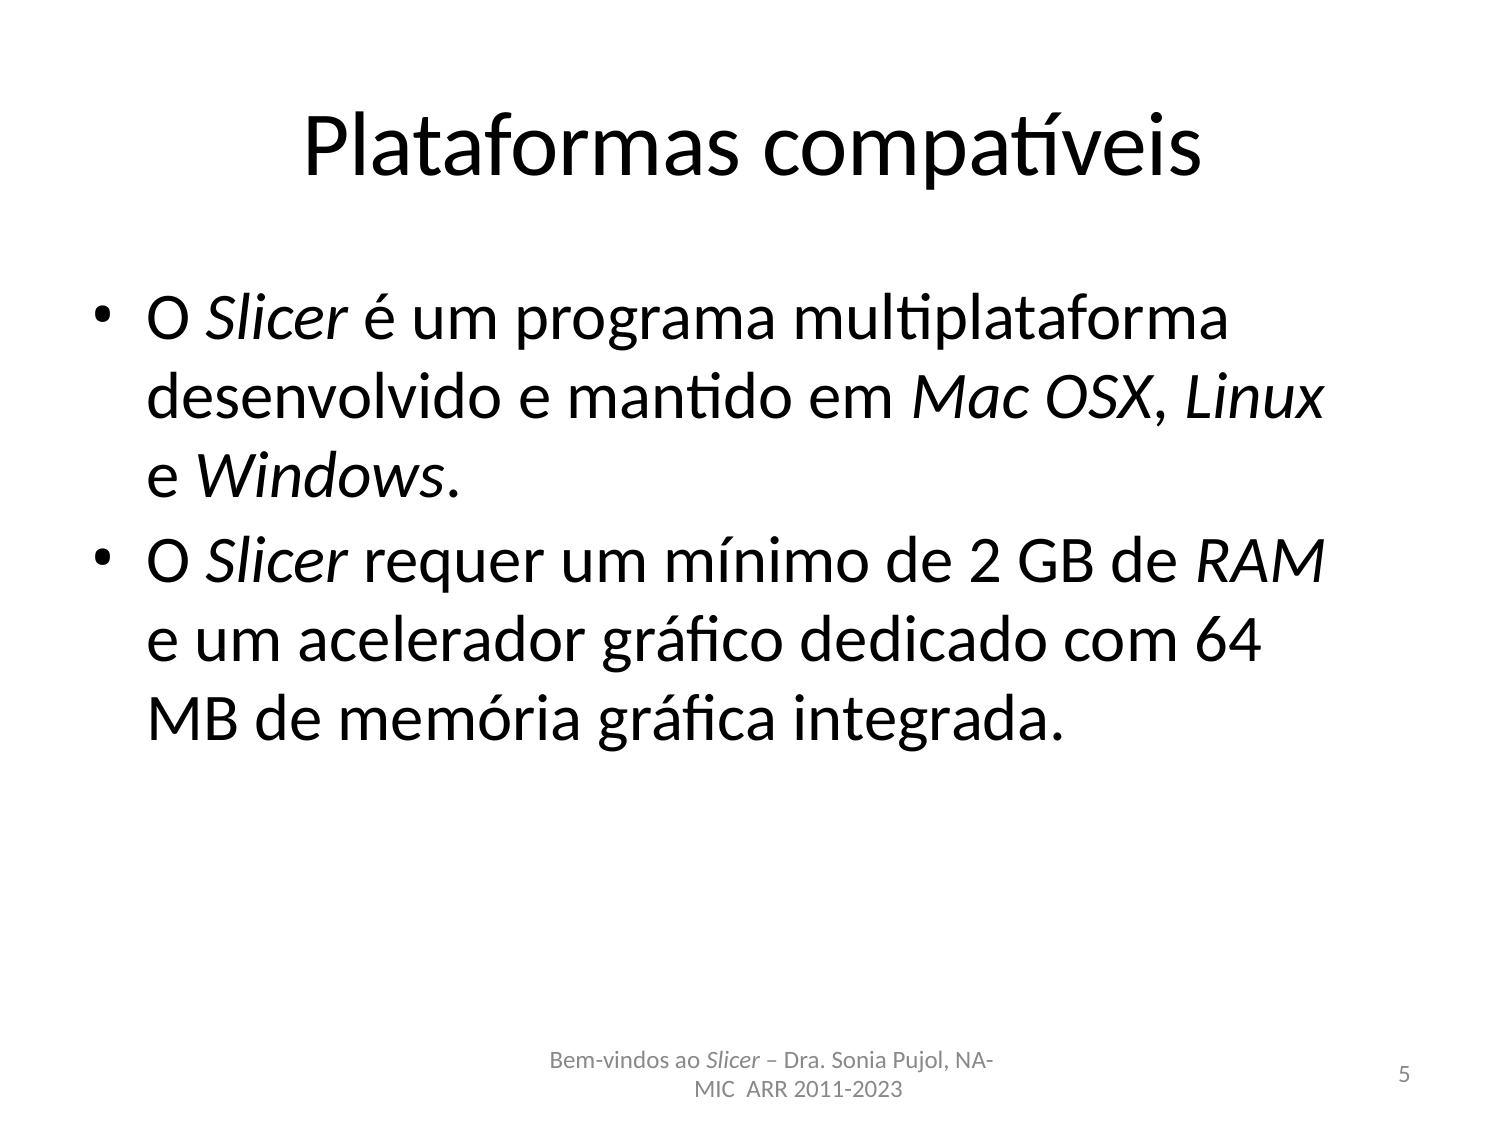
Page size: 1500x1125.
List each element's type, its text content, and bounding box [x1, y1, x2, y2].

title Plataformas compatíveis [300, 81, 1275, 267]
text_box O Slicer é um programa multiplataforma desenvolvido e mantido em Mac OSX, Linux e Windows. O Slicer requer um mínimo de 2 GB de RAM e um acelerador gráfico dedicado com 64 MB de memória gráfica integrada. [87, 267, 1404, 754]
text_box Bem-vindos ao Slicer – Dra. Sonia Pujol, NA-MIC ARR 2011-2023 [547, 1041, 997, 1103]
text_box 5 [1391, 1056, 1418, 1088]
